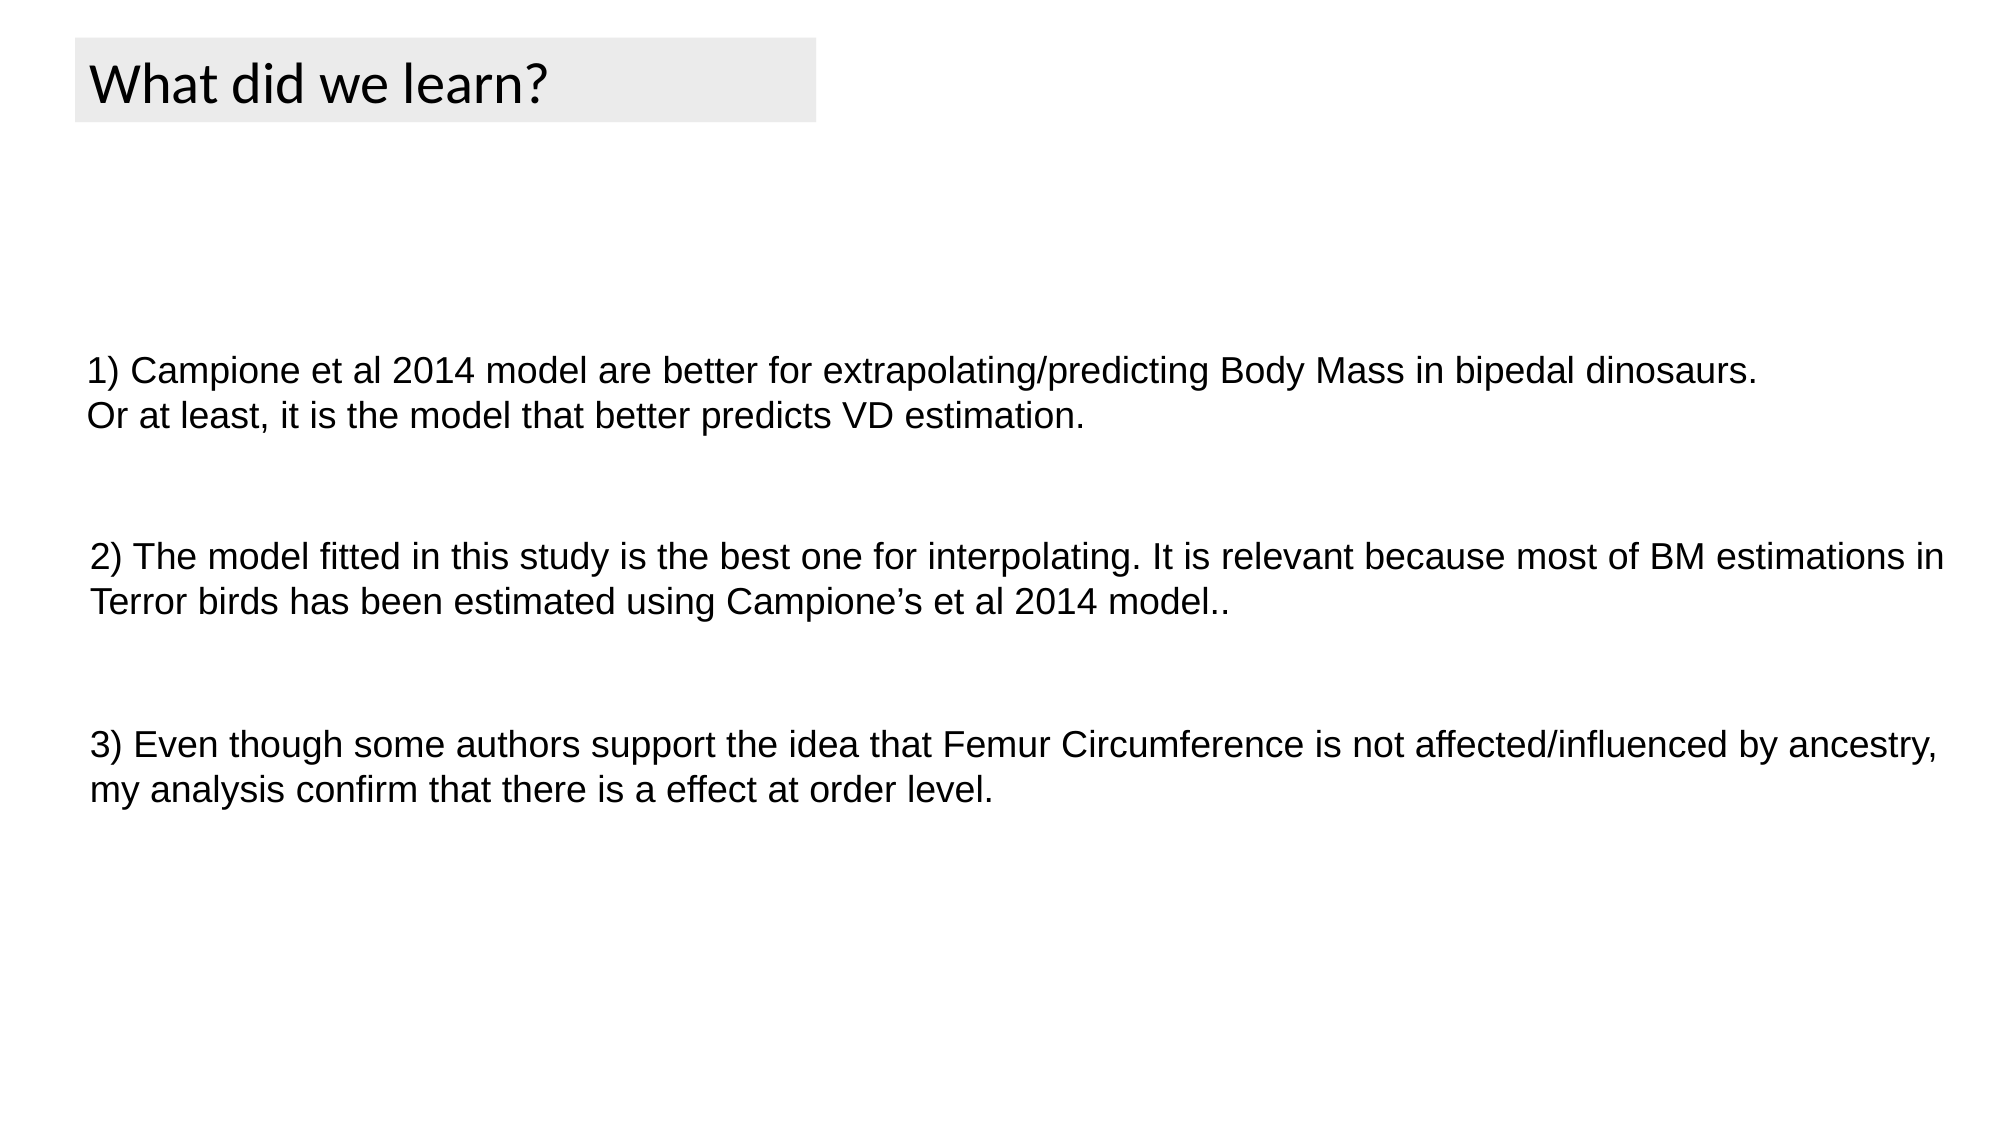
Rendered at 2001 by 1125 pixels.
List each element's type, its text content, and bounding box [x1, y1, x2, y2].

text_box 3) Even though some authors support the idea that Femur Circumference is not affected/influenced by ancestry, my analysis confirm that there is a effect at order level. [74, 712, 1954, 812]
text_box What did we learn? [75, 37, 817, 123]
text_box 2) The model fitted in this study is the best one for interpolating. It is relevant because most of BM estimations in Terror birds has been estimated using Campione’s et al 2014 model.. [74, 525, 1972, 624]
text_box 1) Campione et al 2014 model are better for extrapolating/predicting Body Mass in bipedal dinosaurs. Or at least, it is the model that better predicts VD estimation. [71, 339, 1784, 438]
